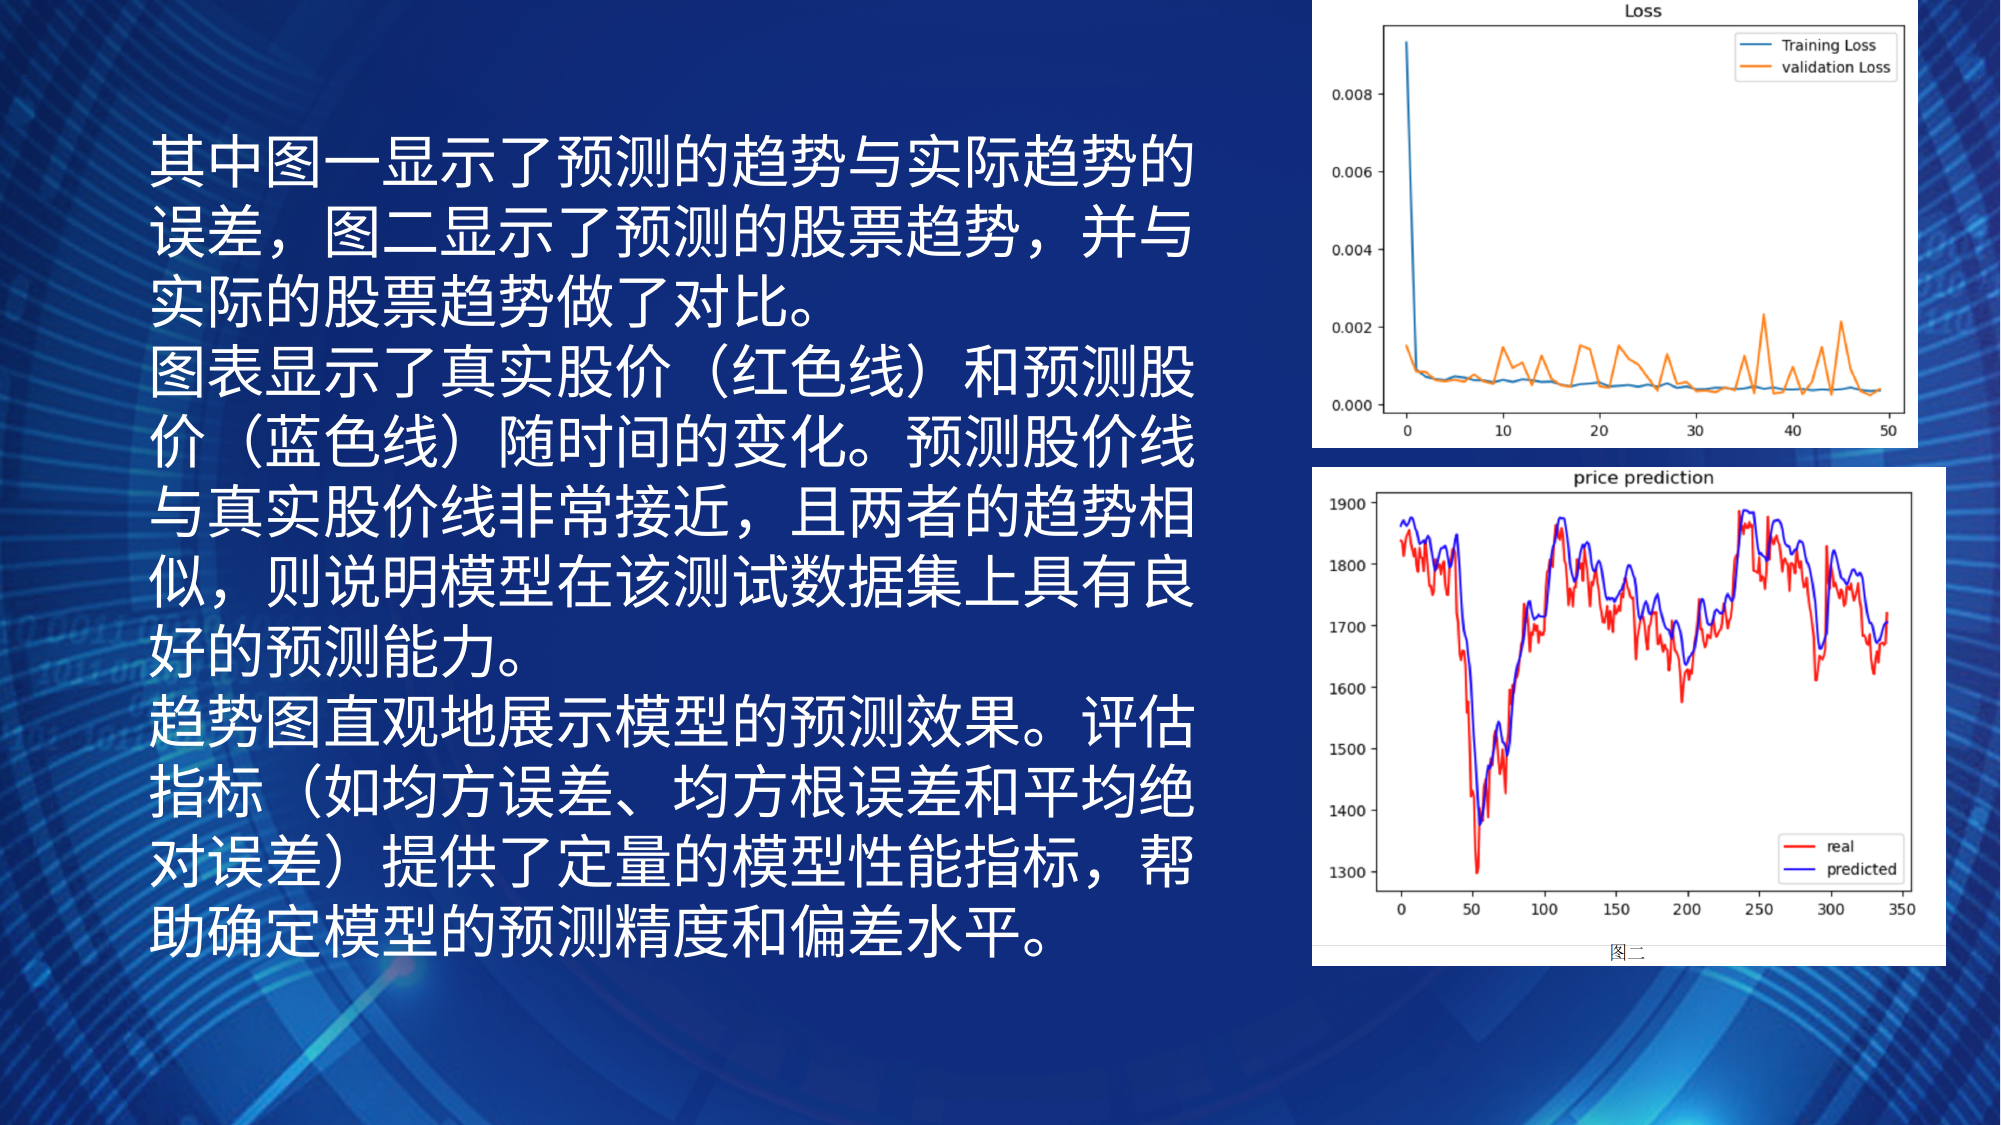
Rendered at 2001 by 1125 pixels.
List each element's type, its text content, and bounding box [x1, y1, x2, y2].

text_box [1412, 448, 1528, 467]
text_box 其中图一显示了预测的趋势与实际趋势的误差，图二显示了预测的股票趋势，并与实际的股票趋势做了对比。 图表显示了真实股价（红色线）和预测股价（蓝色线）随时间的变化。预测股价线与真实股价线非常接近，且两者的趋势相似，则说明模型在该测试数据集上具有良好的预测能力。 趋势图直观地展示模型的预测效果。评估指标（如均方误差、均方根误差和平均绝对误差）提供了定量的模型性能指标，帮助确定模型的预测精度和偏差水平。 [133, 117, 1239, 1056]
picture [0, 0, 2001, 1125]
